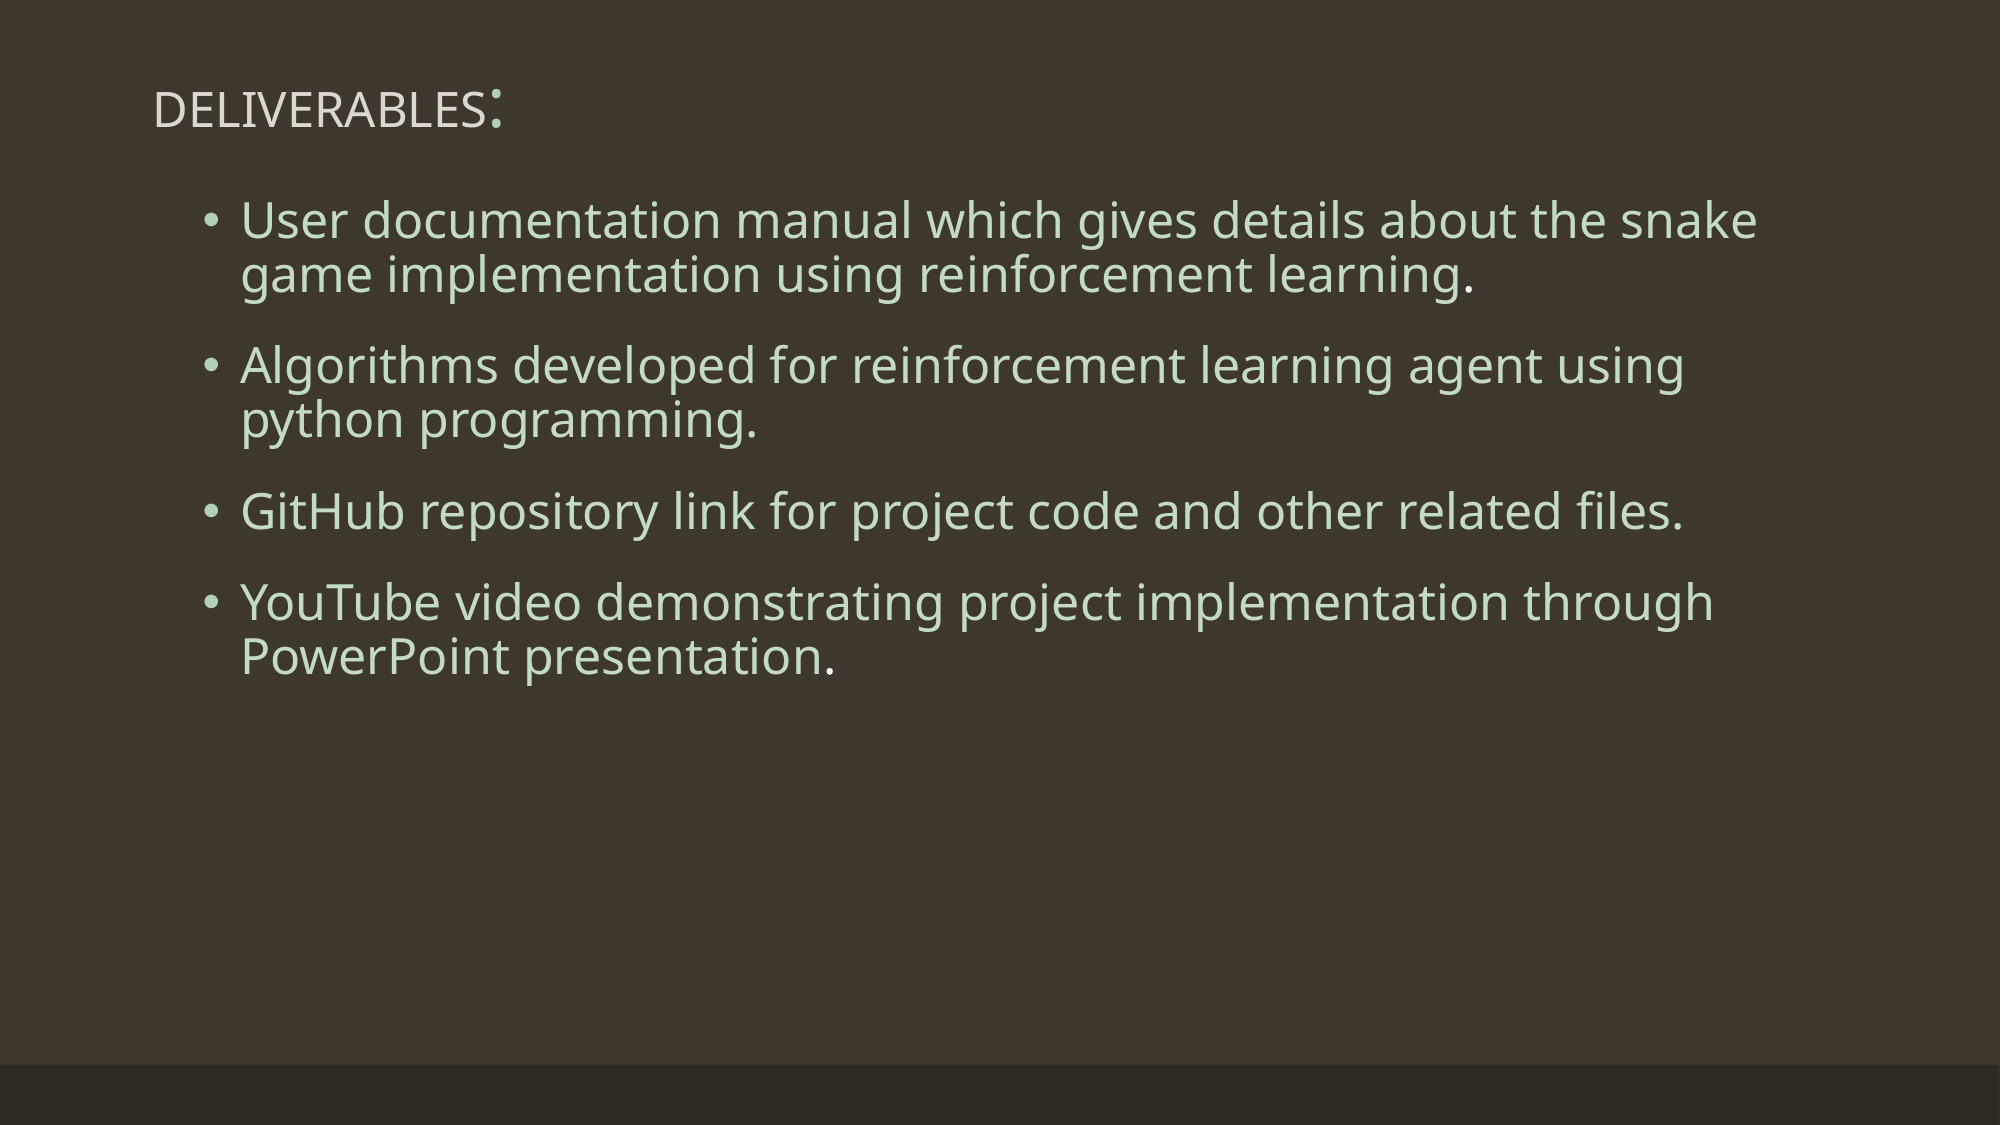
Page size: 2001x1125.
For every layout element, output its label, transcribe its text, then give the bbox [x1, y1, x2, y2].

title DELIVERABLES: [137, 59, 1863, 150]
list User documentation manual which gives details about the snake game implementation using reinforcement learning. Algorithms developed for reinforcement learning agent using python programming. GitHub repository link for project code and other related files. YouTube video demonstrating project implementation through PowerPoint presentation. [187, 187, 1863, 925]
